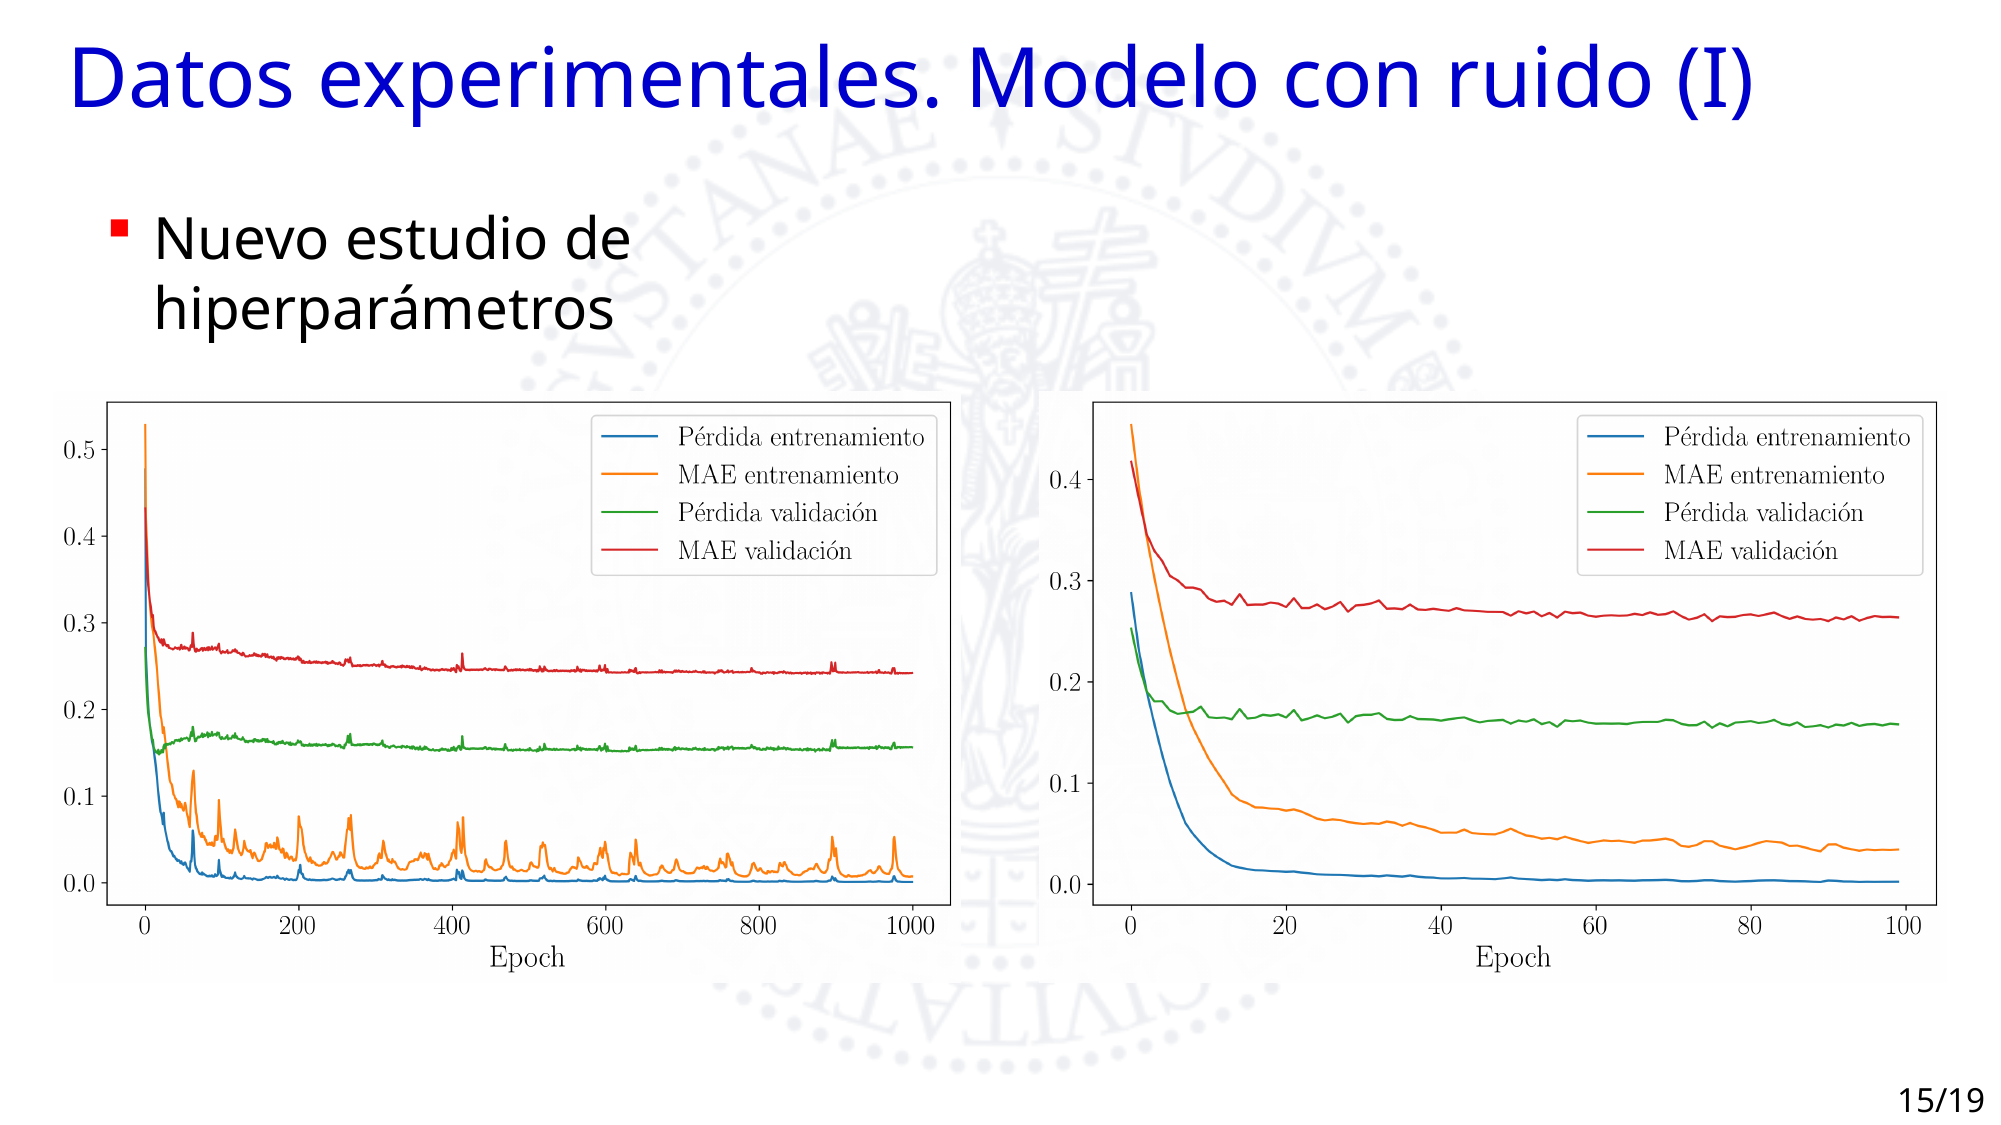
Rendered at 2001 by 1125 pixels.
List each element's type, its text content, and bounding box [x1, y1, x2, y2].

text_box Nuevo estudio de hiperparámetros [91, 193, 1095, 349]
text_box Datos experimentales. Modelo con ruido (I) [53, 17, 1781, 132]
picture [1038, 390, 1948, 984]
picture [52, 390, 962, 984]
